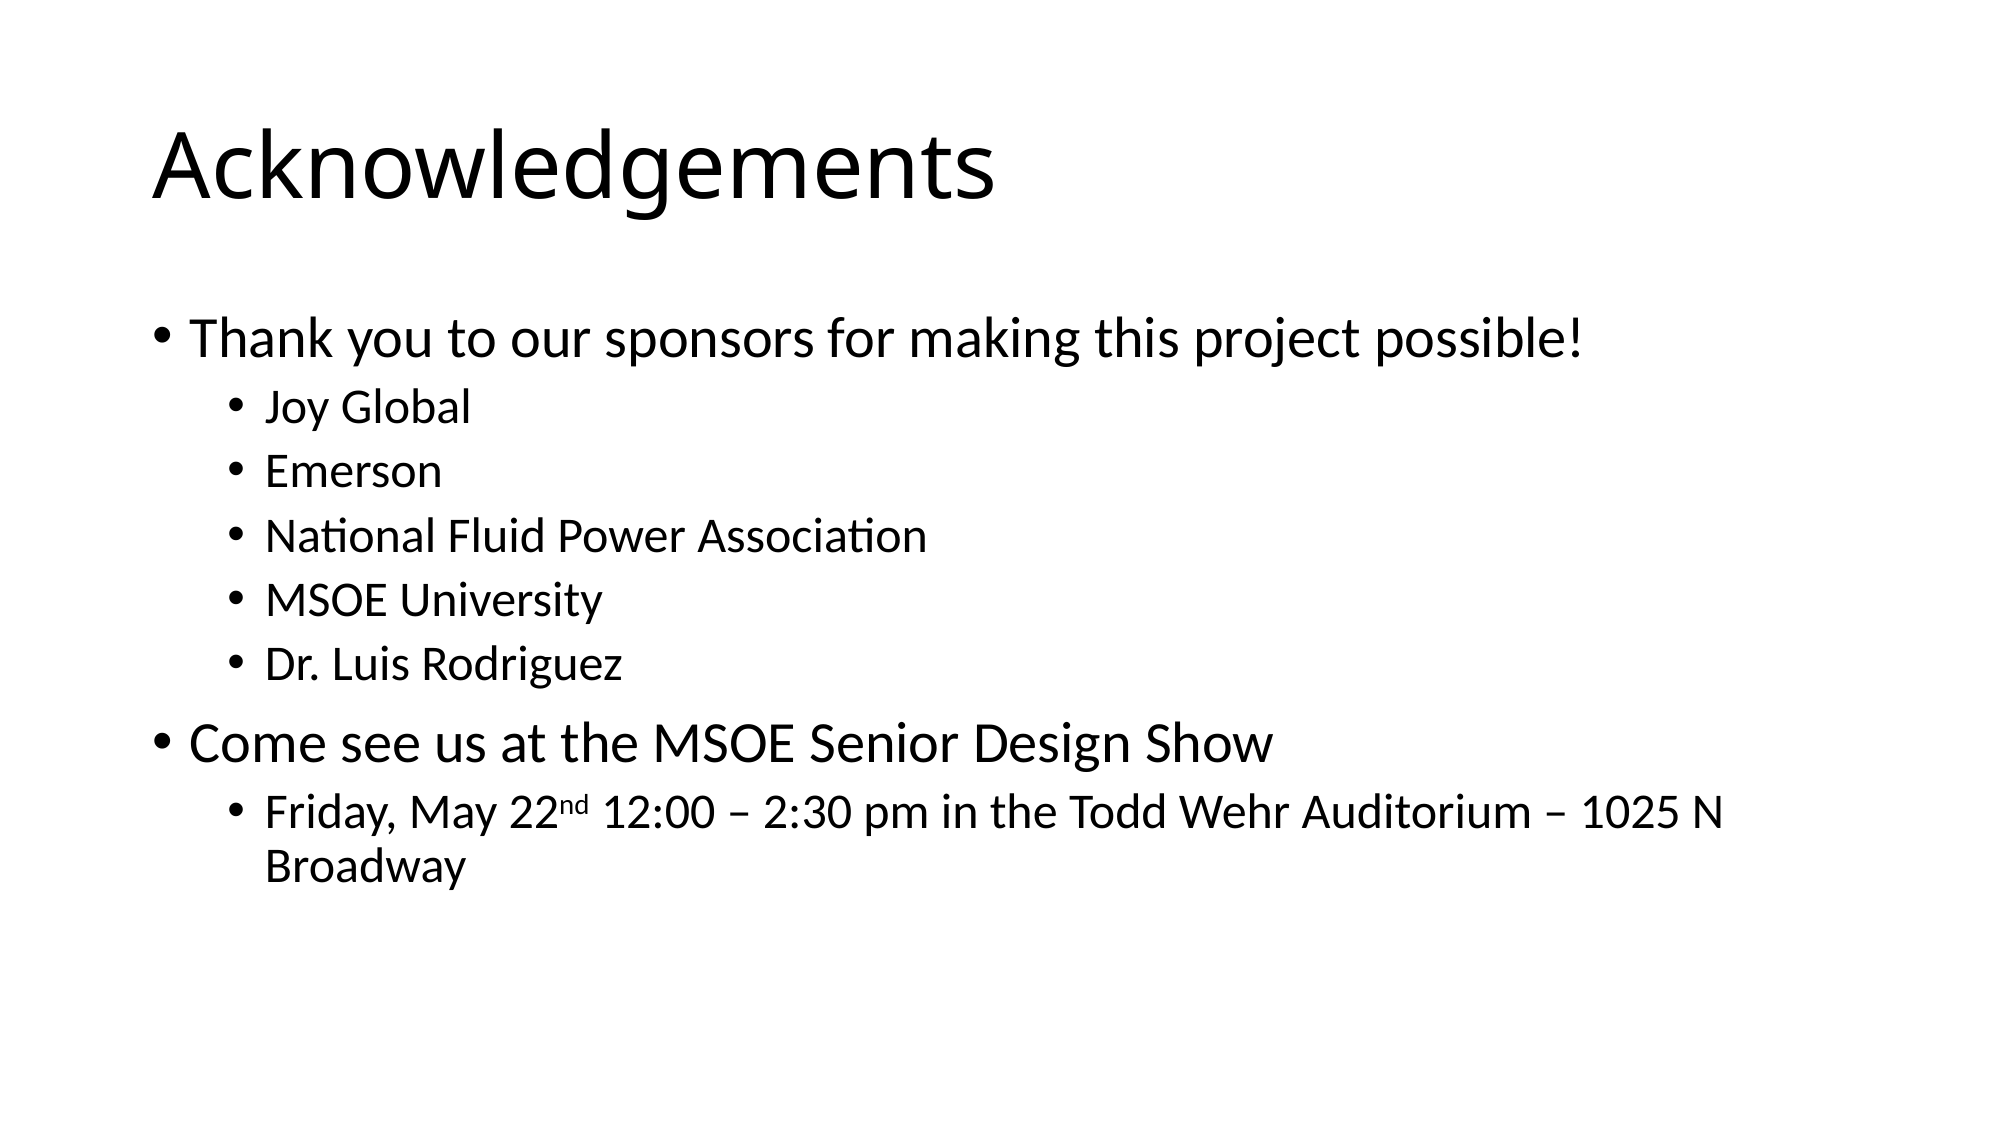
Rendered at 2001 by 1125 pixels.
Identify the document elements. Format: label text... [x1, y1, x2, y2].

title Acknowledgements [137, 59, 1863, 278]
list Thank you to our sponsors for making this project possible! Joy Global Emerson National Fluid Power Association MSOE University Dr. Luis Rodriguez Come see us at the MSOE Senior Design Show Friday, May 22nd 12:00 – 2:30 pm in the Todd Wehr Auditorium – 1025 N Broadway [137, 299, 1863, 1014]
